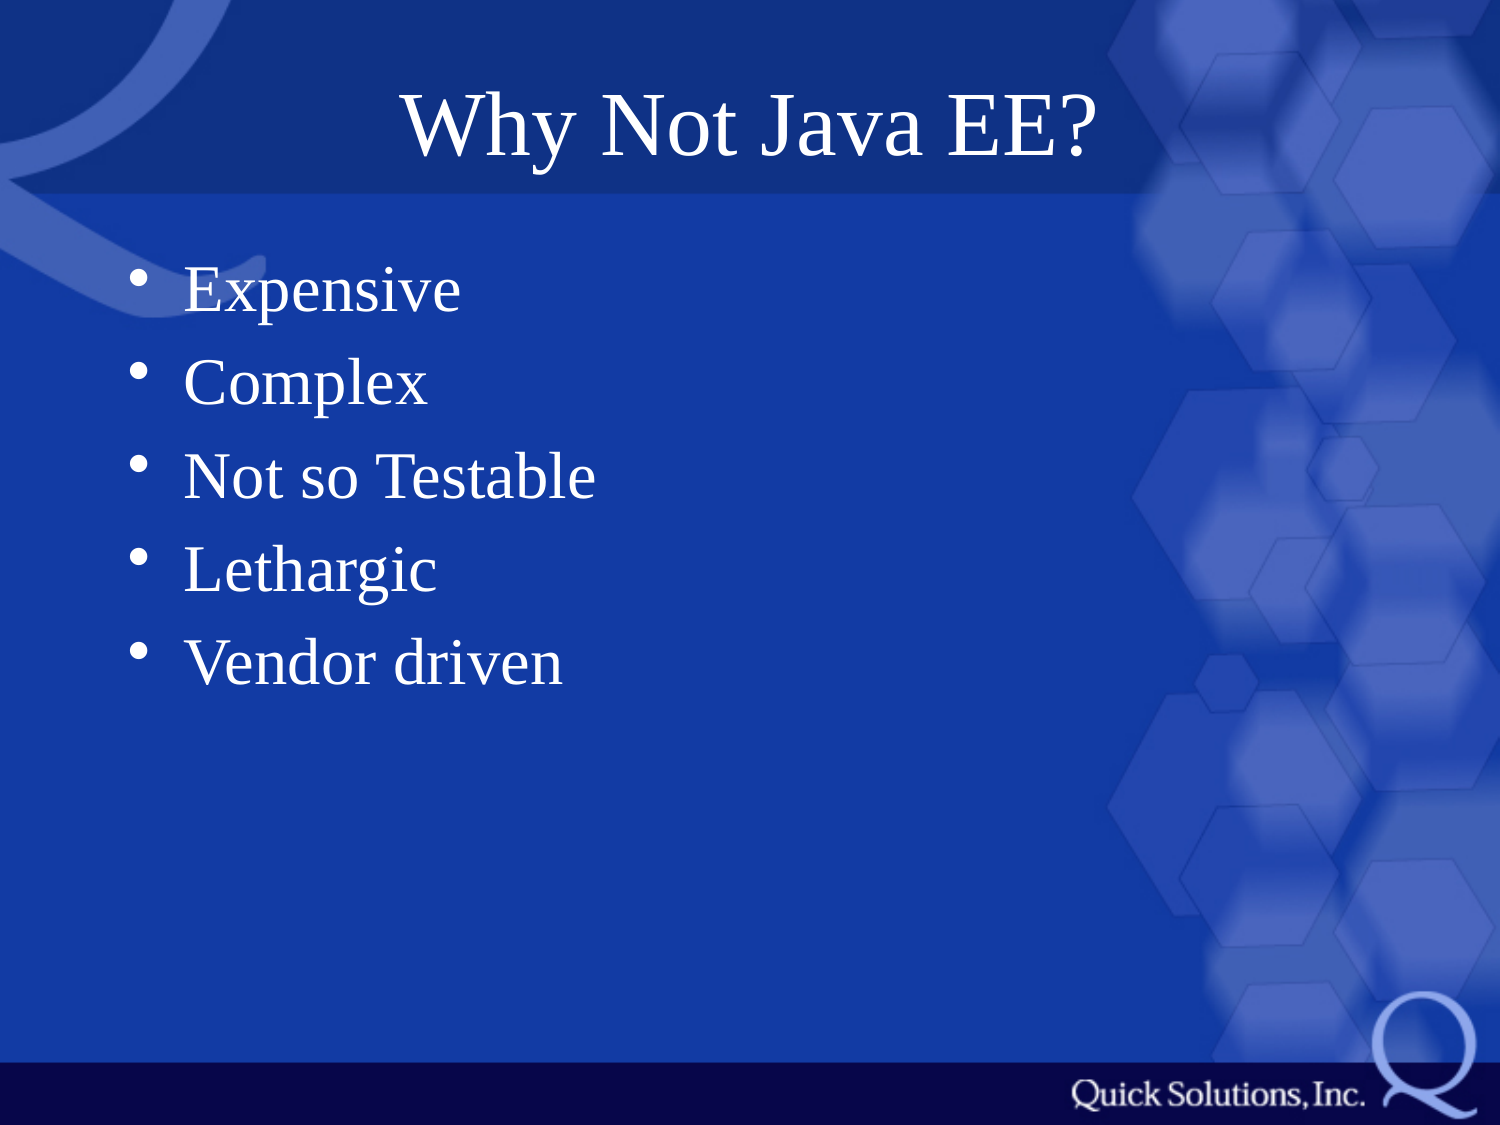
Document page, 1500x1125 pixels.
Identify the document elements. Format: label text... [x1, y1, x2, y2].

title Why Not Java EE? [112, 49, 1388, 188]
picture [0, 0, 1500, 1125]
list Expensive Complex Not so Testable Lethargic Vendor driven [112, 237, 1388, 1001]
